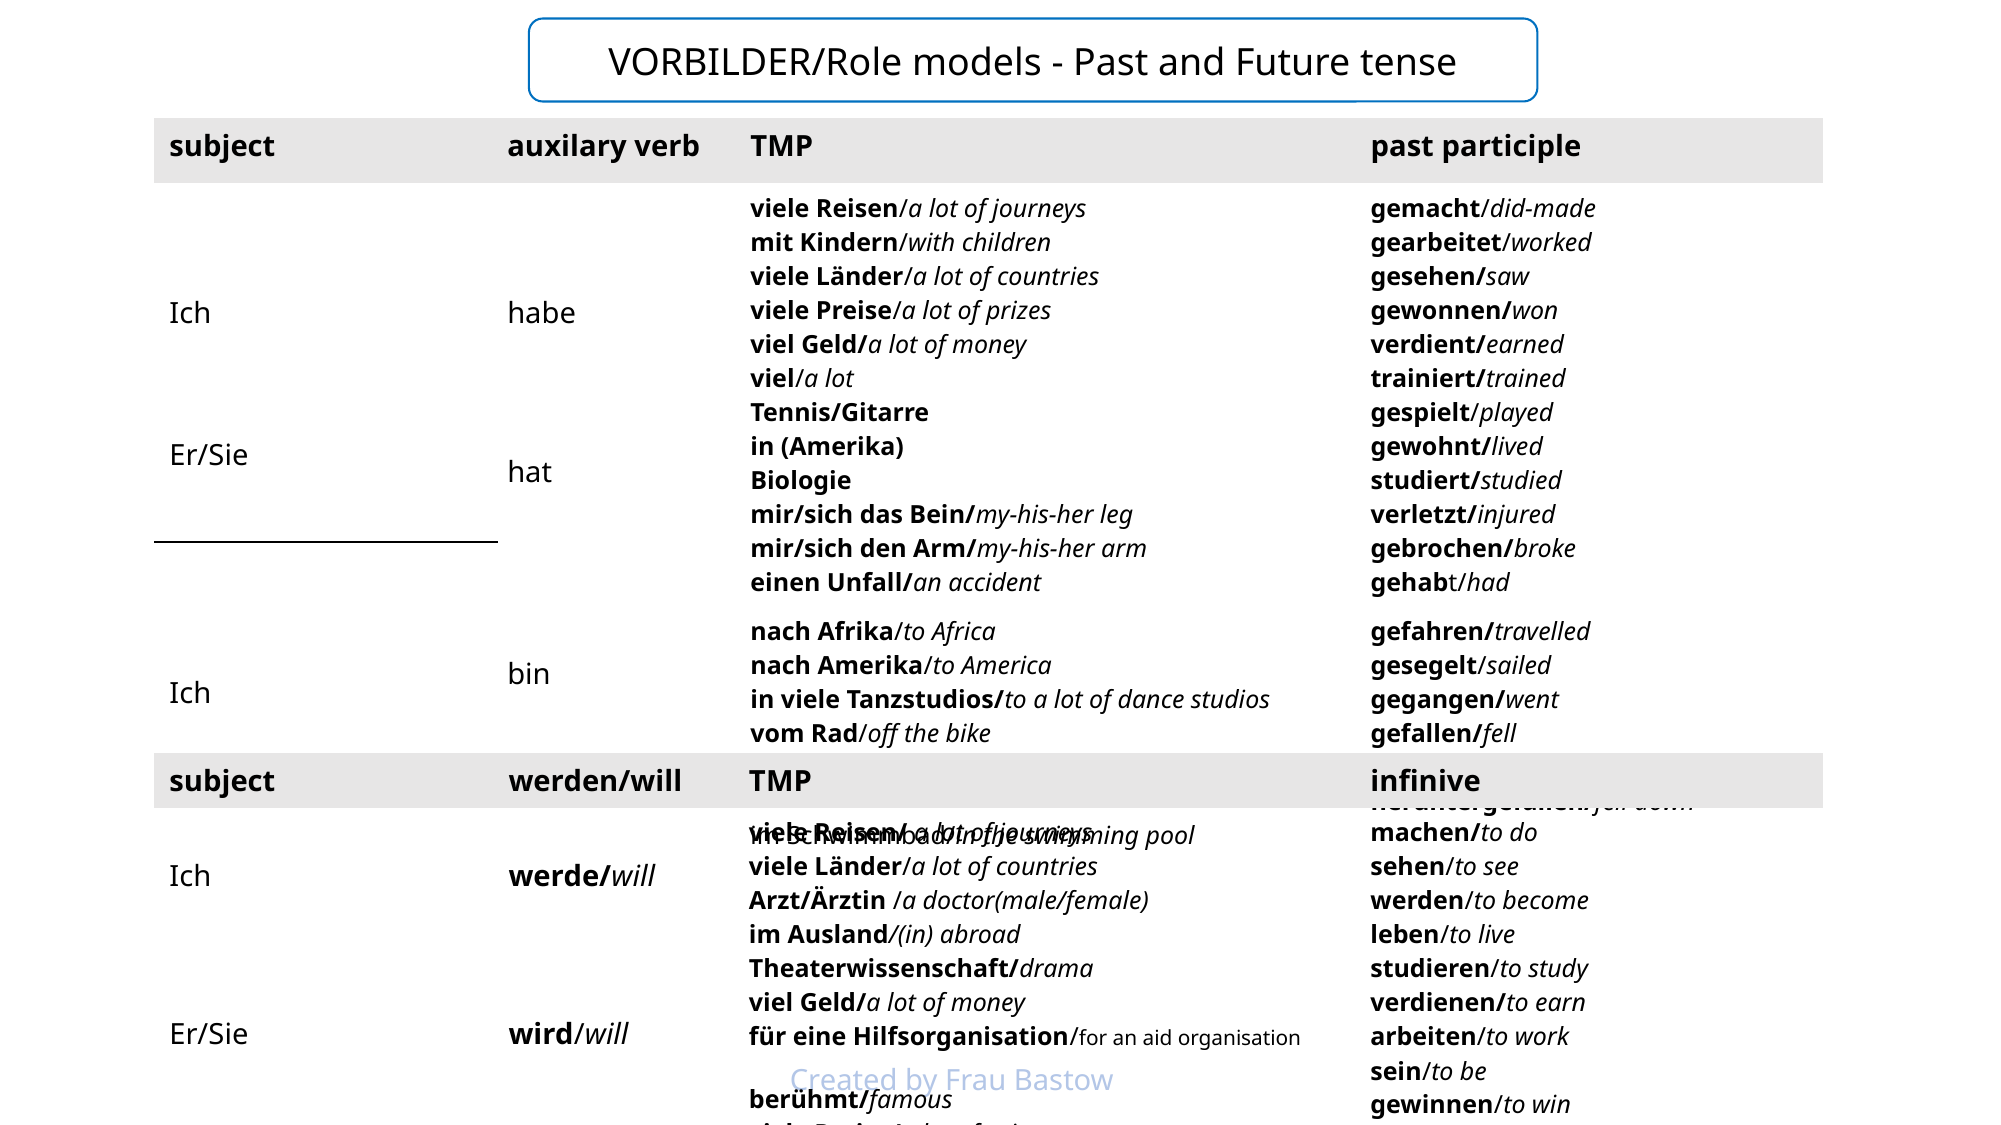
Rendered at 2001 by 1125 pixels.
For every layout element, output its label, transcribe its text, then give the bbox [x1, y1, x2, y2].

table_cell werde/will wird/will [494, 808, 734, 1125]
table_header auxilary verb [492, 118, 735, 183]
table_cell habe hat [492, 183, 735, 606]
table_header past participle [1356, 118, 1823, 183]
table_cell gemacht/did-made gearbeitet/worked gesehen/saw gewonnen/won verdient/earned trainiert/trained gespielt/played gewohnt/lived studiert/studied verletzt/injured gebrochen/broke gehabt/had [1356, 183, 1823, 606]
table_cell viele Reisen/ a lot of journeys viele Länder/a lot of countries Arzt/Ärztin /a doctor(male/female) im Ausland/(in) abroad Theaterwissenschaft/drama viel Geld/a lot of money für eine Hilfsorganisation/for an aid organisation berühmt/famous viele Preise/a lot of prizes [734, 808, 1355, 1125]
table_cell Ich Er/Sie [154, 808, 494, 1125]
table_header werden/will [494, 753, 734, 808]
table_header subject [154, 118, 492, 183]
table_cell viele Reisen/a lot of journeys mit Kindern/with children viele Länder/a lot of countries viele Preise/a lot of prizes viel Geld/a lot of money viel/a lot Tennis/Gitarre in (Amerika) Biologie mir/sich das Bein/my-his-her leg mir/sich den Arm/my-his-her arm einen Unfall/an accident [735, 183, 1356, 606]
table_cell Ich Er/Sie Ich Er/Sie [154, 550, 492, 753]
table_cell nach Afrika/to Africa nach Amerika/to America in viele Tanzstudios/to a lot of dance studios vom Rad/off the bike ins Krankenhaus/to the hospital im Schwimmbad/in the swimming pool [735, 606, 1356, 753]
table_cell machen/to do sehen/to see werden/to become leben/to live studieren/to study verdienen/to earn arbeiten/to work sein/to be gewinnen/to win [1355, 808, 1823, 1125]
table_header TMP [735, 118, 1356, 183]
text_box VORBILDER/Role models - Past and Future tense [528, 18, 1538, 102]
table_cell Ich Er/Sie Ich Er/Sie [154, 183, 492, 541]
table_header subject [154, 753, 494, 808]
table_cell gefahren/travelled gesegelt/sailed gegangen/went gefallen/fell gekommen/came-went heruntergefallen/fell down [1356, 606, 1823, 753]
table_header infinive [1355, 753, 1823, 808]
table_cell bin ist [492, 606, 735, 753]
table_header TMP [734, 753, 1355, 808]
